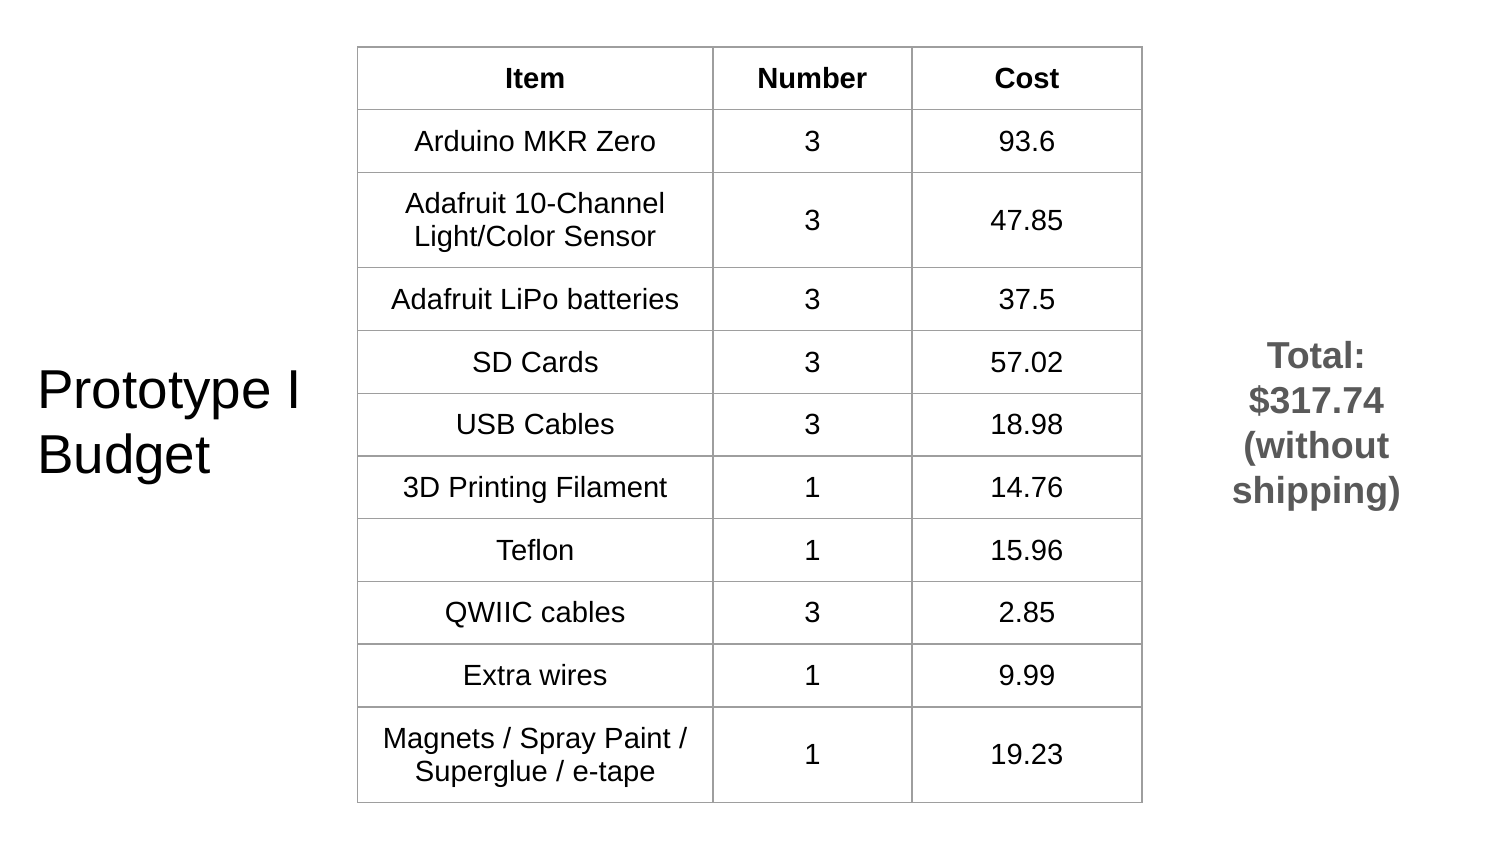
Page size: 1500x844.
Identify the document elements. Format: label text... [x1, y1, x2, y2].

text_box Total: $317.74 (without shipping) [1181, 315, 1452, 526]
table_cell Adafruit 10-Channel Light/Color Sensor [358, 173, 712, 267]
table_cell 3 [714, 268, 911, 330]
table_cell Teflon [358, 519, 712, 581]
table_cell 1 [714, 708, 911, 802]
table_cell 3 [714, 110, 911, 172]
table_cell 1 [714, 519, 911, 581]
table_cell USB Cables [358, 394, 712, 455]
table_cell 15.96 [913, 519, 1141, 581]
table_cell Arduino MKR Zero [358, 110, 712, 172]
table_cell 3 [714, 394, 911, 455]
table_cell 2.85 [913, 582, 1141, 643]
table_cell 1 [714, 457, 911, 518]
table_cell 57.02 [913, 331, 1141, 393]
table_cell 3D Printing Filament [358, 457, 712, 518]
table_cell 3 [714, 331, 911, 393]
table_cell Magnets / Spray Paint / Superglue / e-tape [358, 708, 712, 802]
table_cell 47.85 [913, 173, 1141, 267]
table_header Cost [913, 48, 1141, 109]
table_cell 19.23 [913, 708, 1141, 802]
table_cell 18.98 [913, 394, 1141, 455]
table_cell 3 [714, 582, 911, 643]
title Prototype I Budget [22, 338, 319, 506]
table_cell Extra wires [358, 645, 712, 706]
table_cell 1 [714, 645, 911, 706]
table_cell SD Cards [358, 331, 712, 393]
table_cell 3 [714, 173, 911, 267]
table_header Item [358, 48, 712, 109]
table_cell Adafruit LiPo batteries [358, 268, 712, 330]
table_cell QWIIC cables [358, 582, 712, 643]
table_cell 37.5 [913, 268, 1141, 330]
table_header Number [714, 48, 911, 109]
table_cell 93.6 [913, 110, 1141, 172]
table_cell 14.76 [913, 457, 1141, 518]
table_cell 9.99 [913, 645, 1141, 706]
